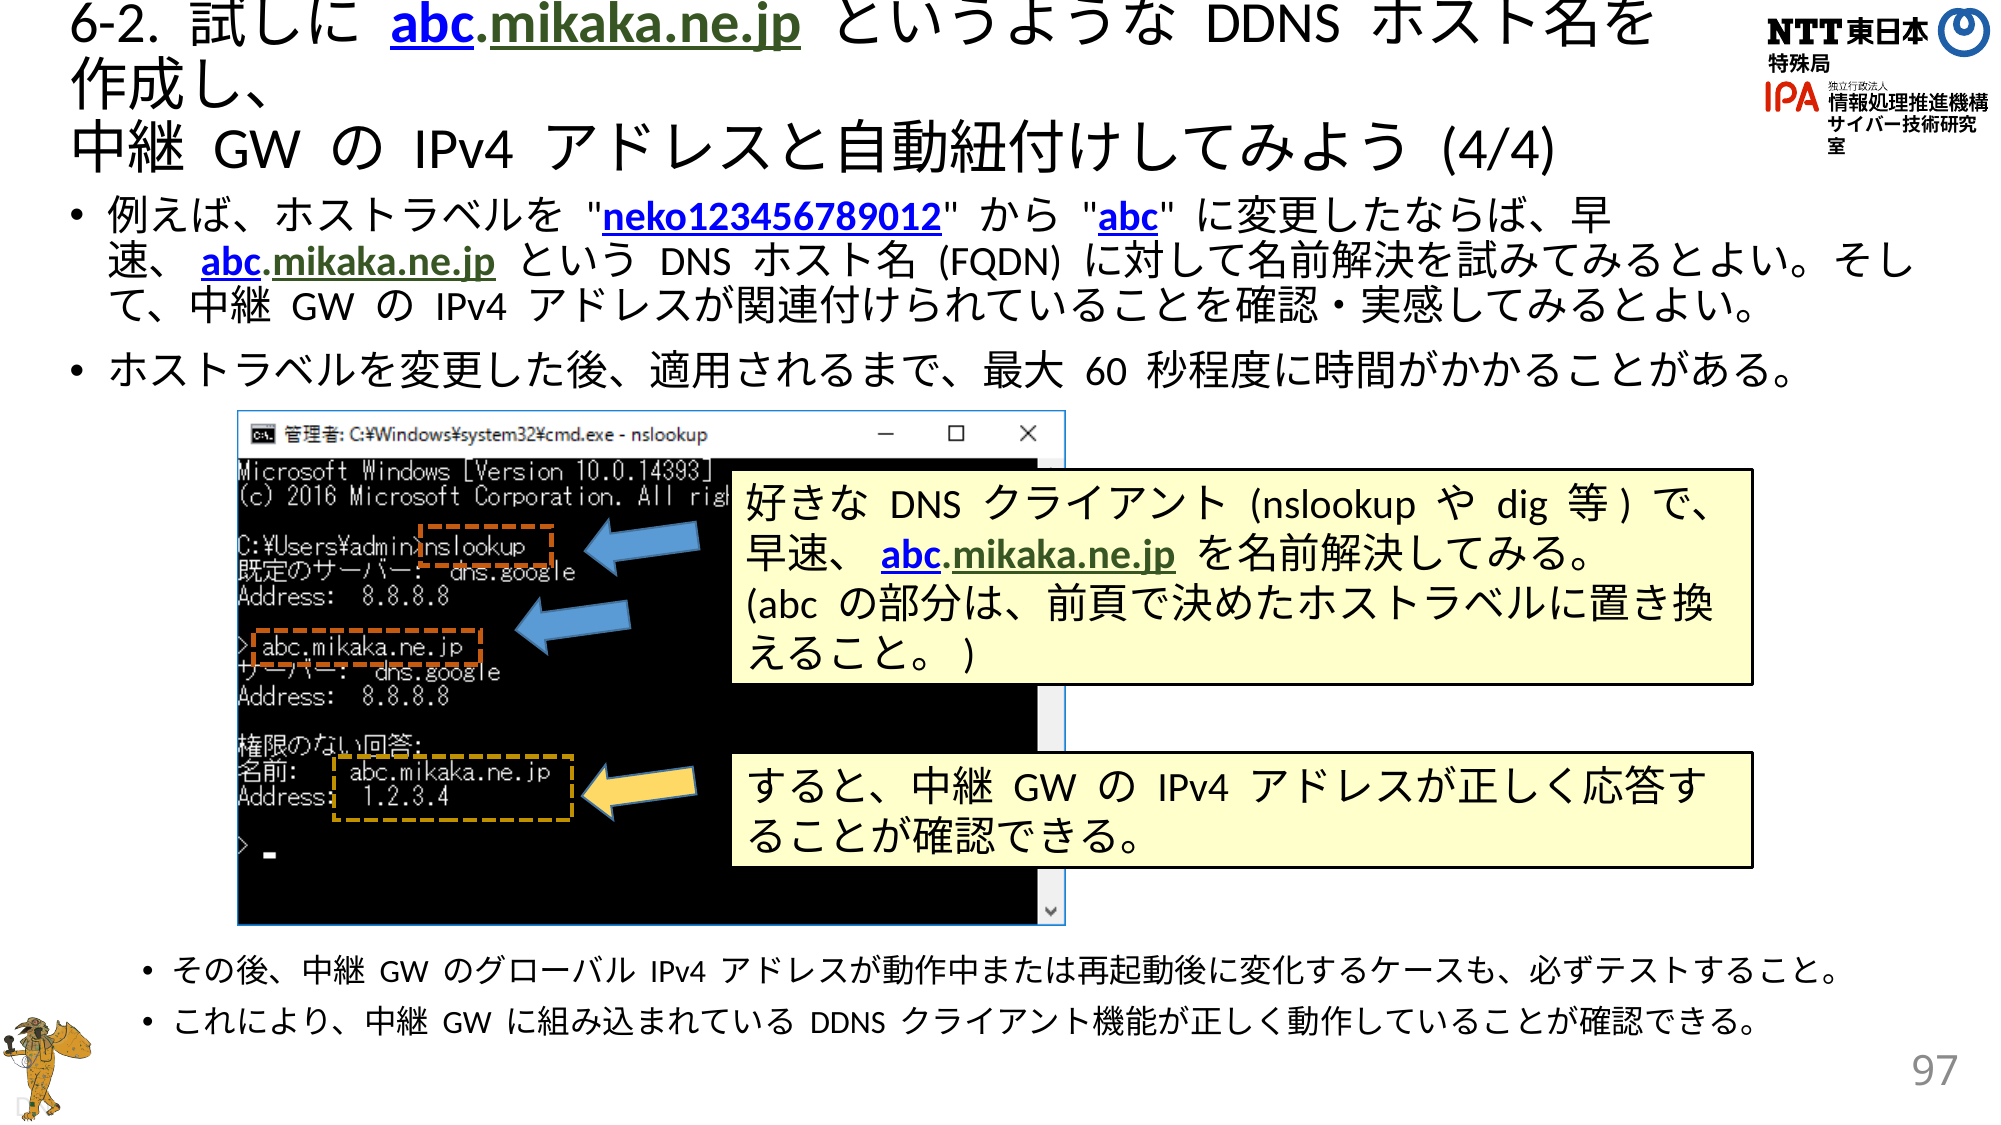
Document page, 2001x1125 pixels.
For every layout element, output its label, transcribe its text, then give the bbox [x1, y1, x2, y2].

list 例えば、ホストラベルを "neko123456789012" から "abc" に変更したならば、早速、abc.mikaka.ne.jp という DNS ホスト名 (FQDN) に対して名前解決を試みてみるとよい。そして、中継 GW の IPv4 アドレスが関連付けられていることを確認・実感してみるとよい。 ホストラベルを変更した後、適用されるまで、最大 60 秒程度に時間がかかることがある。 [54, 186, 1949, 424]
picture [237, 410, 1066, 926]
text_box 好きな DNS クライアント (nslookup や dig 等) で、 早速、abc.mikaka.ne.jp を名前解決してみる。 (abc の部分は、前頁で決めたホストラベルに置き換えること。) [1066, 469, 1753, 685]
title 6-2. 試しに abc.mikaka.ne.jp というような DDNS ホスト名を作成し、 中継 GW の IPv4 アドレスと自動紐付けしてみよう (4/4) [54, 30, 1703, 143]
text_box すると、中継 GW の IPv4 アドレスが正しく応答することが確認できる。 [1066, 752, 1753, 868]
slide_number 97 [1896, 1042, 1975, 1103]
text_box その後、中継 GW のグローバル IPv4 アドレスが動作中または再起動後に変化するケースも、必ずテストすること。 これにより、中継 GW に組み込まれている DDNS クライアント機能が正しく動作していることが確認できる。 [127, 947, 1896, 1109]
